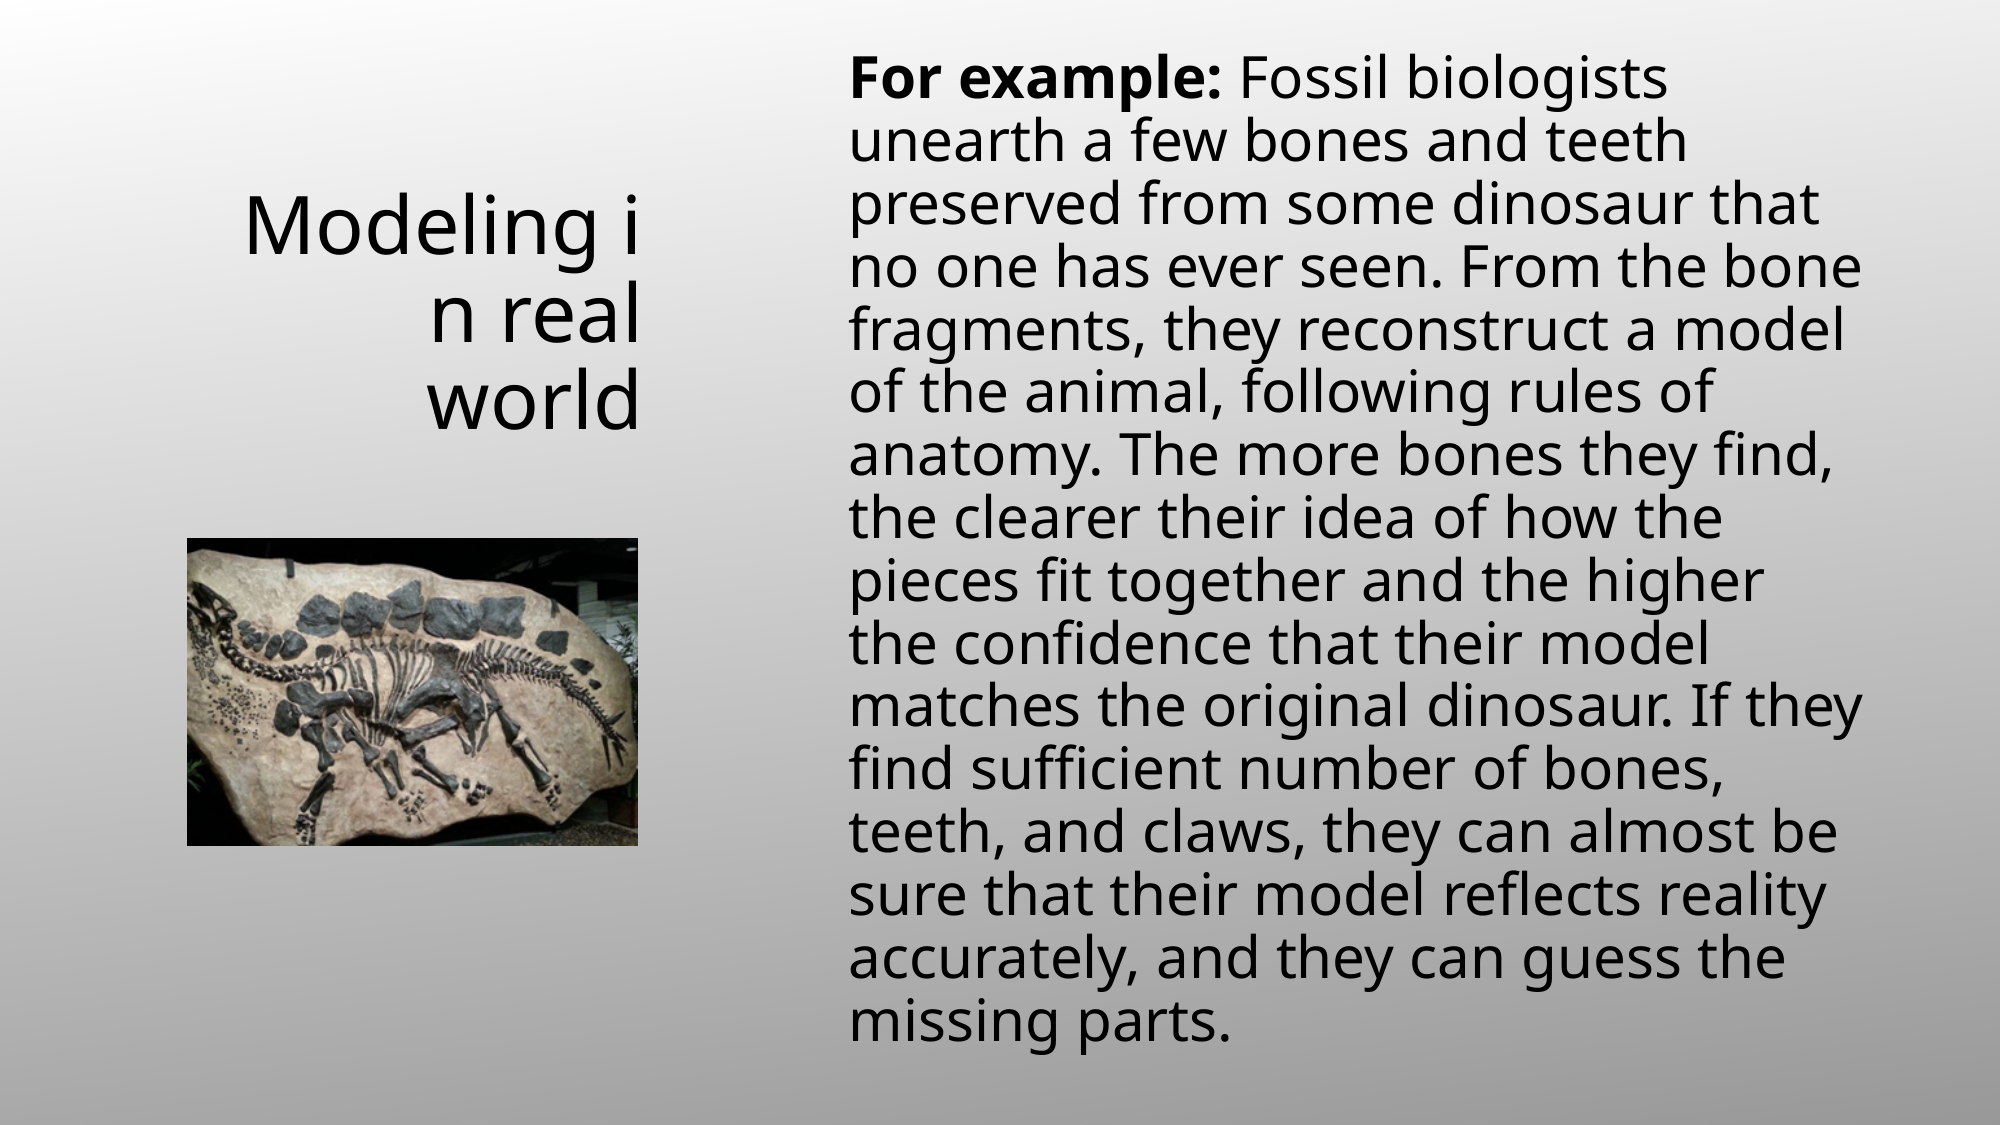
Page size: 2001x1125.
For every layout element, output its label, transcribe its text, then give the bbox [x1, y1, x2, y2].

list For example: Fossil biologists unearth a few bones and teeth preserved from some dinosaur that no one has ever seen. From the bone fragments, they reconstruct a model of the animal, following rules of anatomy. The more bones they find, the clearer their idea of how the pieces fit together and the higher the confidence that their model matches the original dinosaur. If they find sufficient number of bones, teeth, and claws, they can almost be sure that their model reflects reality accurately, and they can guess the missing parts. [833, 40, 1884, 1111]
picture [187, 537, 639, 847]
title Modeling in real world [187, 177, 658, 455]
